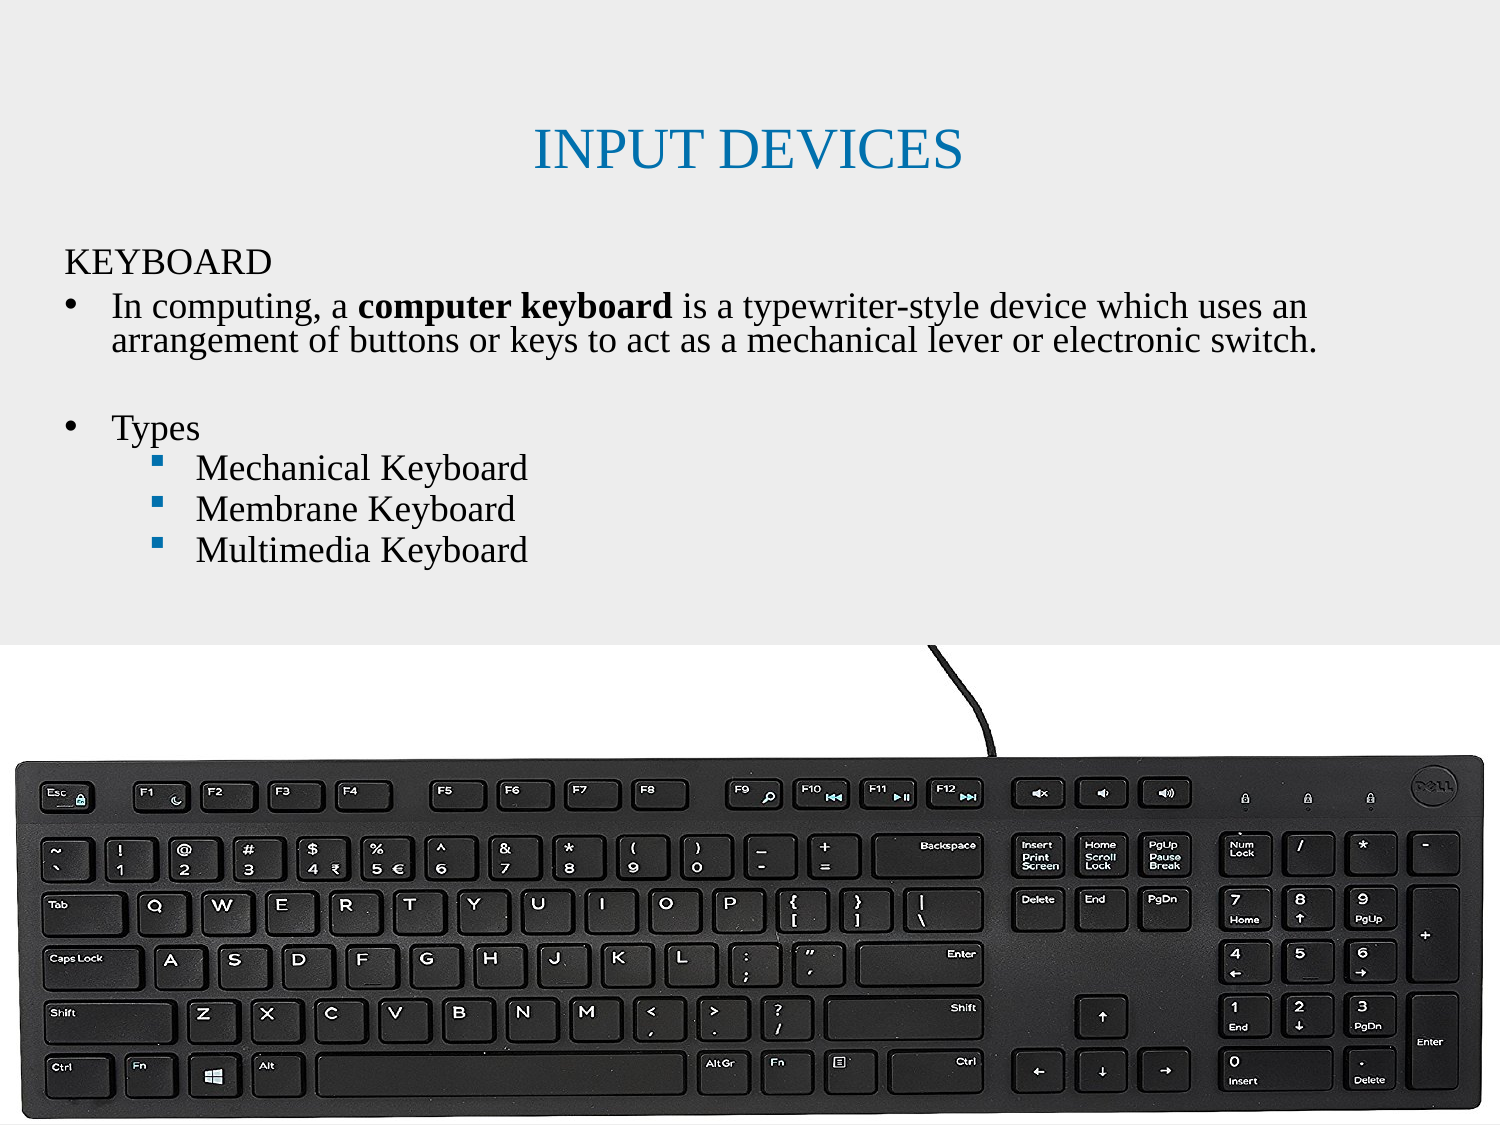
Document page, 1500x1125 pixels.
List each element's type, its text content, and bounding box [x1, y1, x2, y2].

text_box KEYBOARD In computing, a computer keyboard is a typewriter-style device which uses an arrangement of buttons or keys to act as a mechanical lever or electronic switch. Types Mechanical Keyboard Membrane Keyboard Multimedia Keyboard [49, 240, 1452, 568]
picture [0, 645, 1500, 1124]
text_box INPUT DEVICES [49, 110, 1450, 252]
